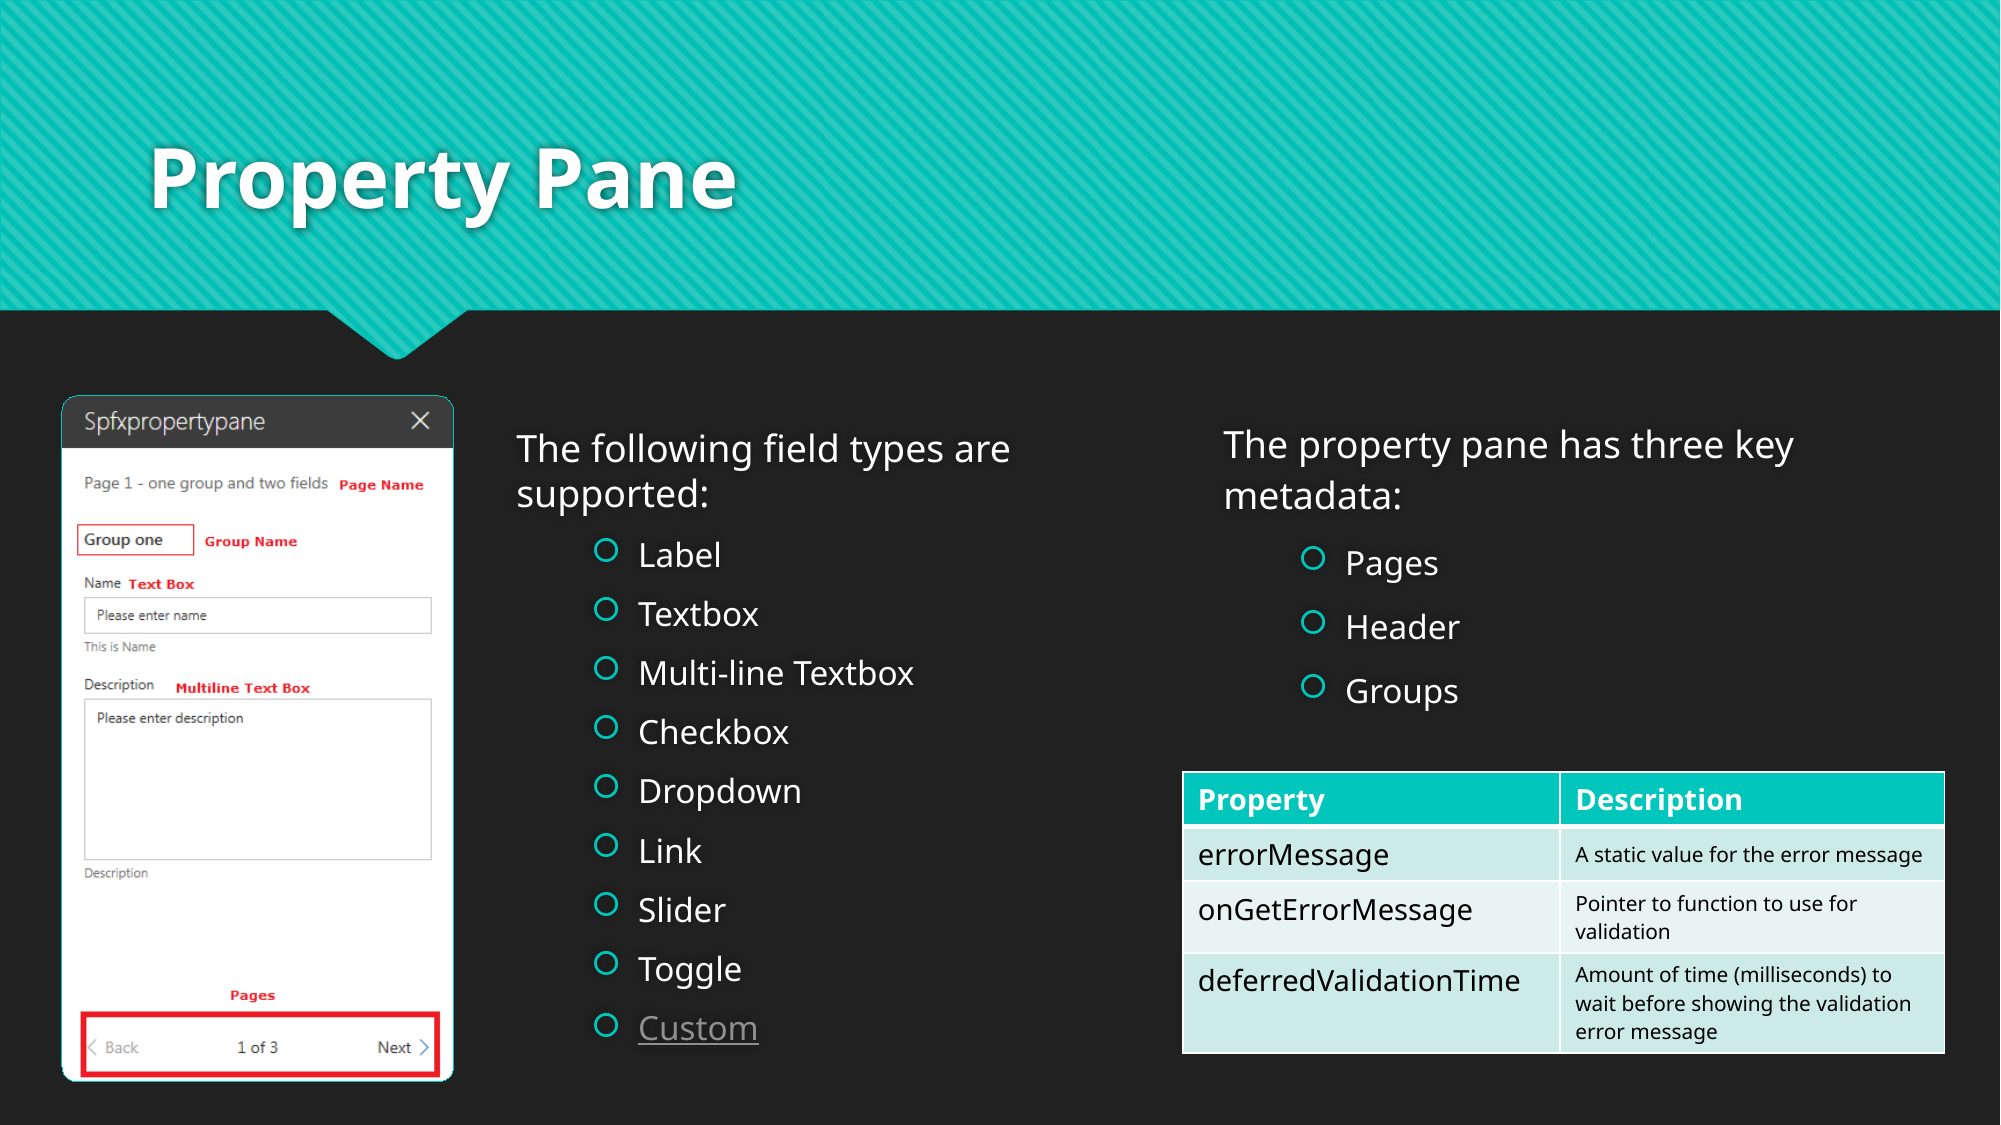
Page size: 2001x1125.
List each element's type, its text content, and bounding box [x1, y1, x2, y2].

table_cell onGetErrorMessage [1184, 882, 1559, 952]
table_cell A static value for the error message [1561, 829, 1944, 880]
table_cell deferredValidationTime [1184, 954, 1559, 1052]
table_cell errorMessage [1184, 829, 1559, 880]
table_header Description [1561, 773, 1944, 824]
table_cell Amount of time (milliseconds) to wait before showing the validation error message [1561, 954, 1944, 1052]
table_header Property [1184, 773, 1559, 824]
title Property Pane [132, 73, 1868, 233]
list The following field types are supported: Label Textbox Multi-line Textbox Checkbox Dropdown Link Slider Toggle Custom [501, 395, 1136, 1082]
picture [61, 395, 454, 1082]
text_box The property pane has three key metadata: Pages Header Groups [1208, 393, 1905, 739]
table_cell Pointer to function to use for validation [1561, 882, 1944, 952]
